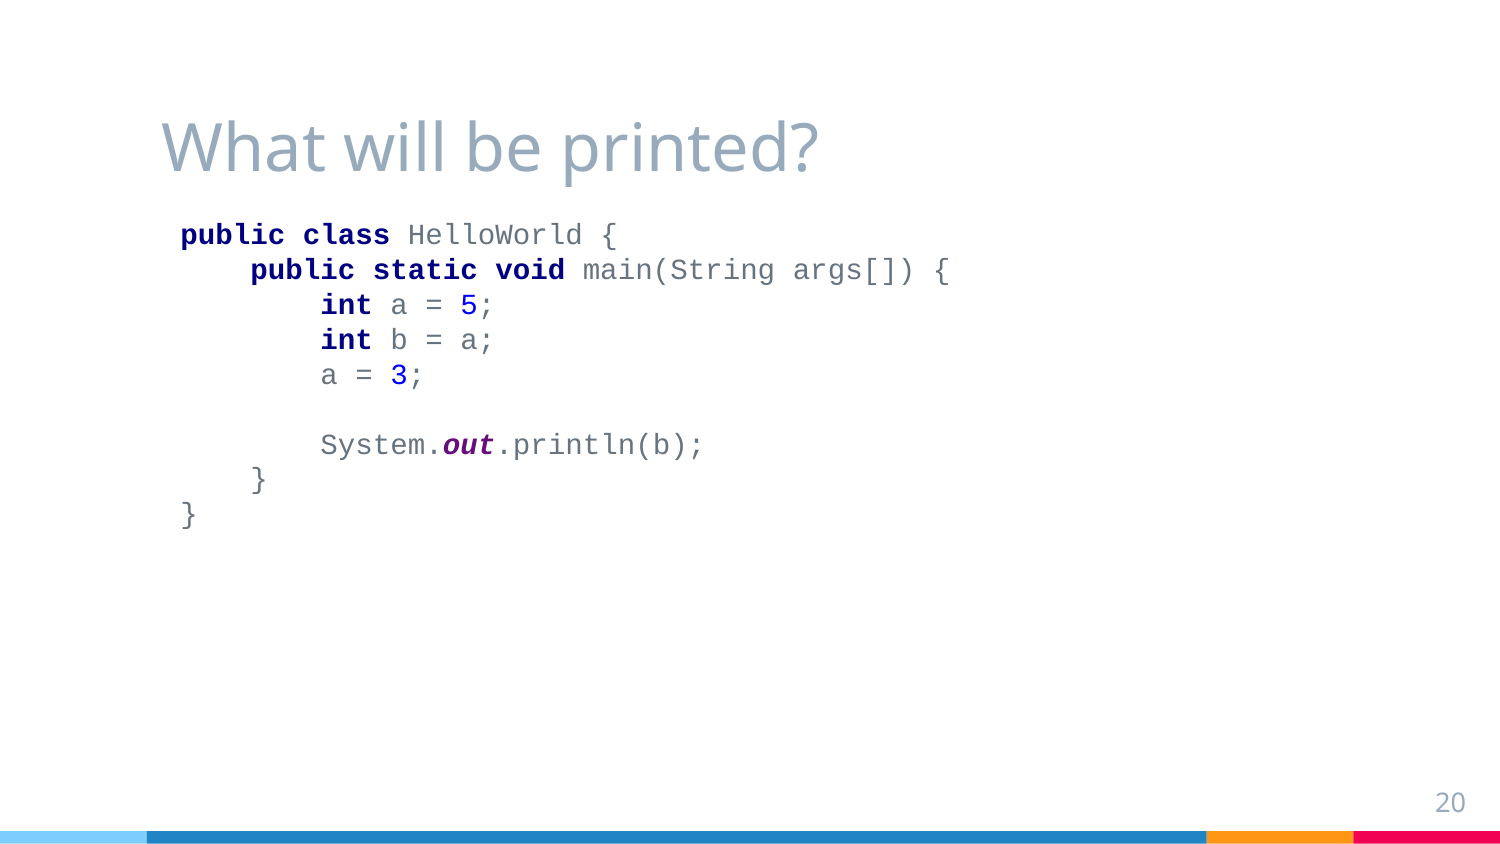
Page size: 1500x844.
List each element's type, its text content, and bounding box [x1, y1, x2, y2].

slide_number 20 [1391, 770, 1482, 822]
list public class HelloWorld { public static void main(String args[]) { int a = 5; int b = a; a = 3; System.out.println(b); } } [146, 200, 1500, 783]
title What will be printed? [146, 58, 1207, 200]
